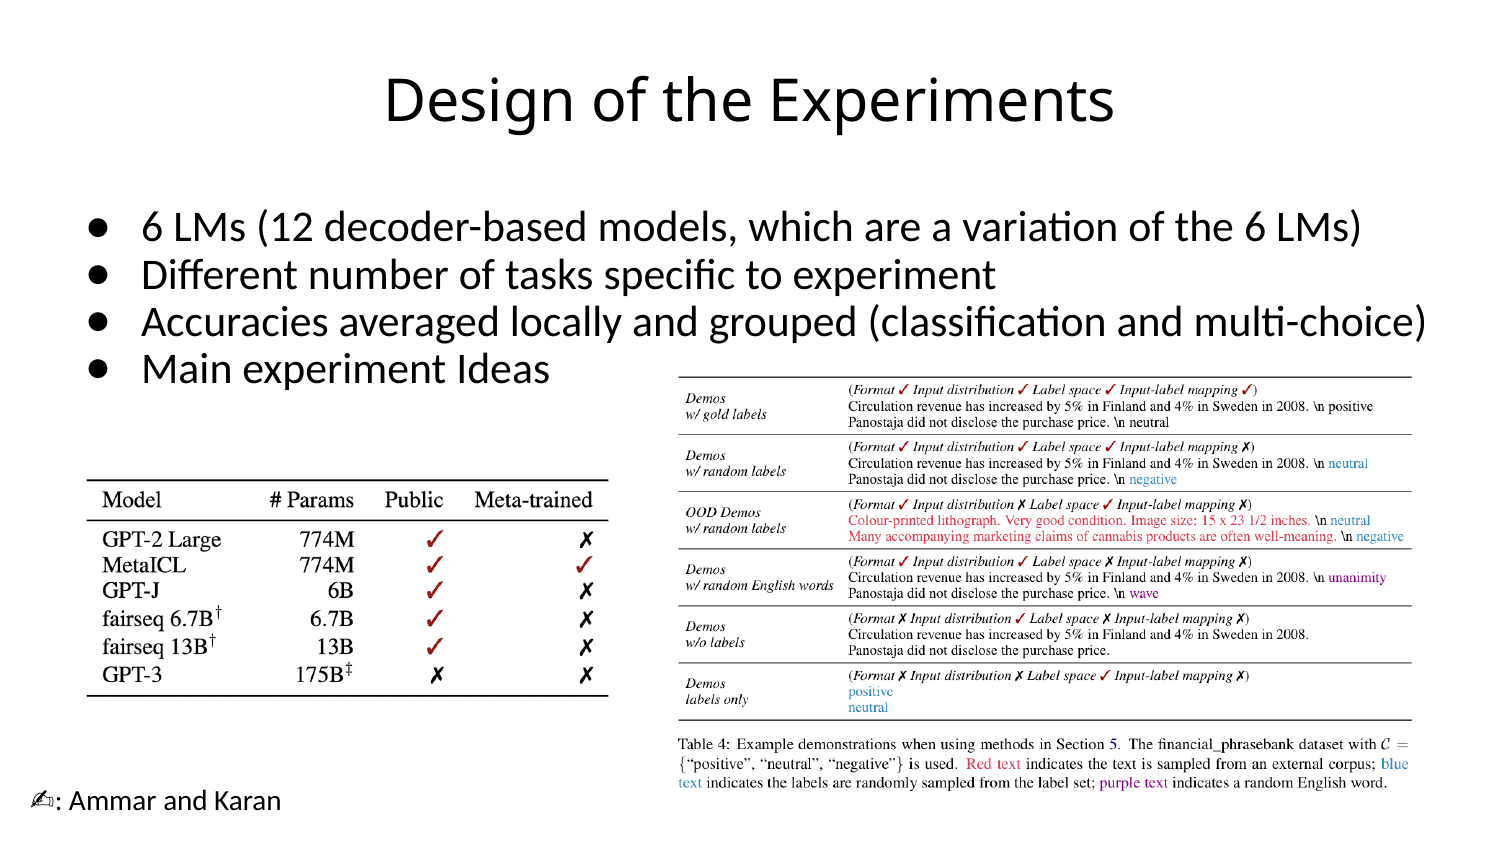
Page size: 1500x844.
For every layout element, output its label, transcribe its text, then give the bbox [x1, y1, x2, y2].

list 6 LMs (12 decoder-based models, which are a variation of the 6 LMs) Different number of tasks specific to experiment Accuracies averaged locally and grouped (classification and multi-choice) Main experiment Ideas [51, 189, 1449, 750]
picture [641, 358, 1449, 808]
picture [58, 449, 635, 717]
list ✍️: Ammar and Karan [15, 770, 533, 844]
title Design of the Experiments [51, 54, 1449, 149]
